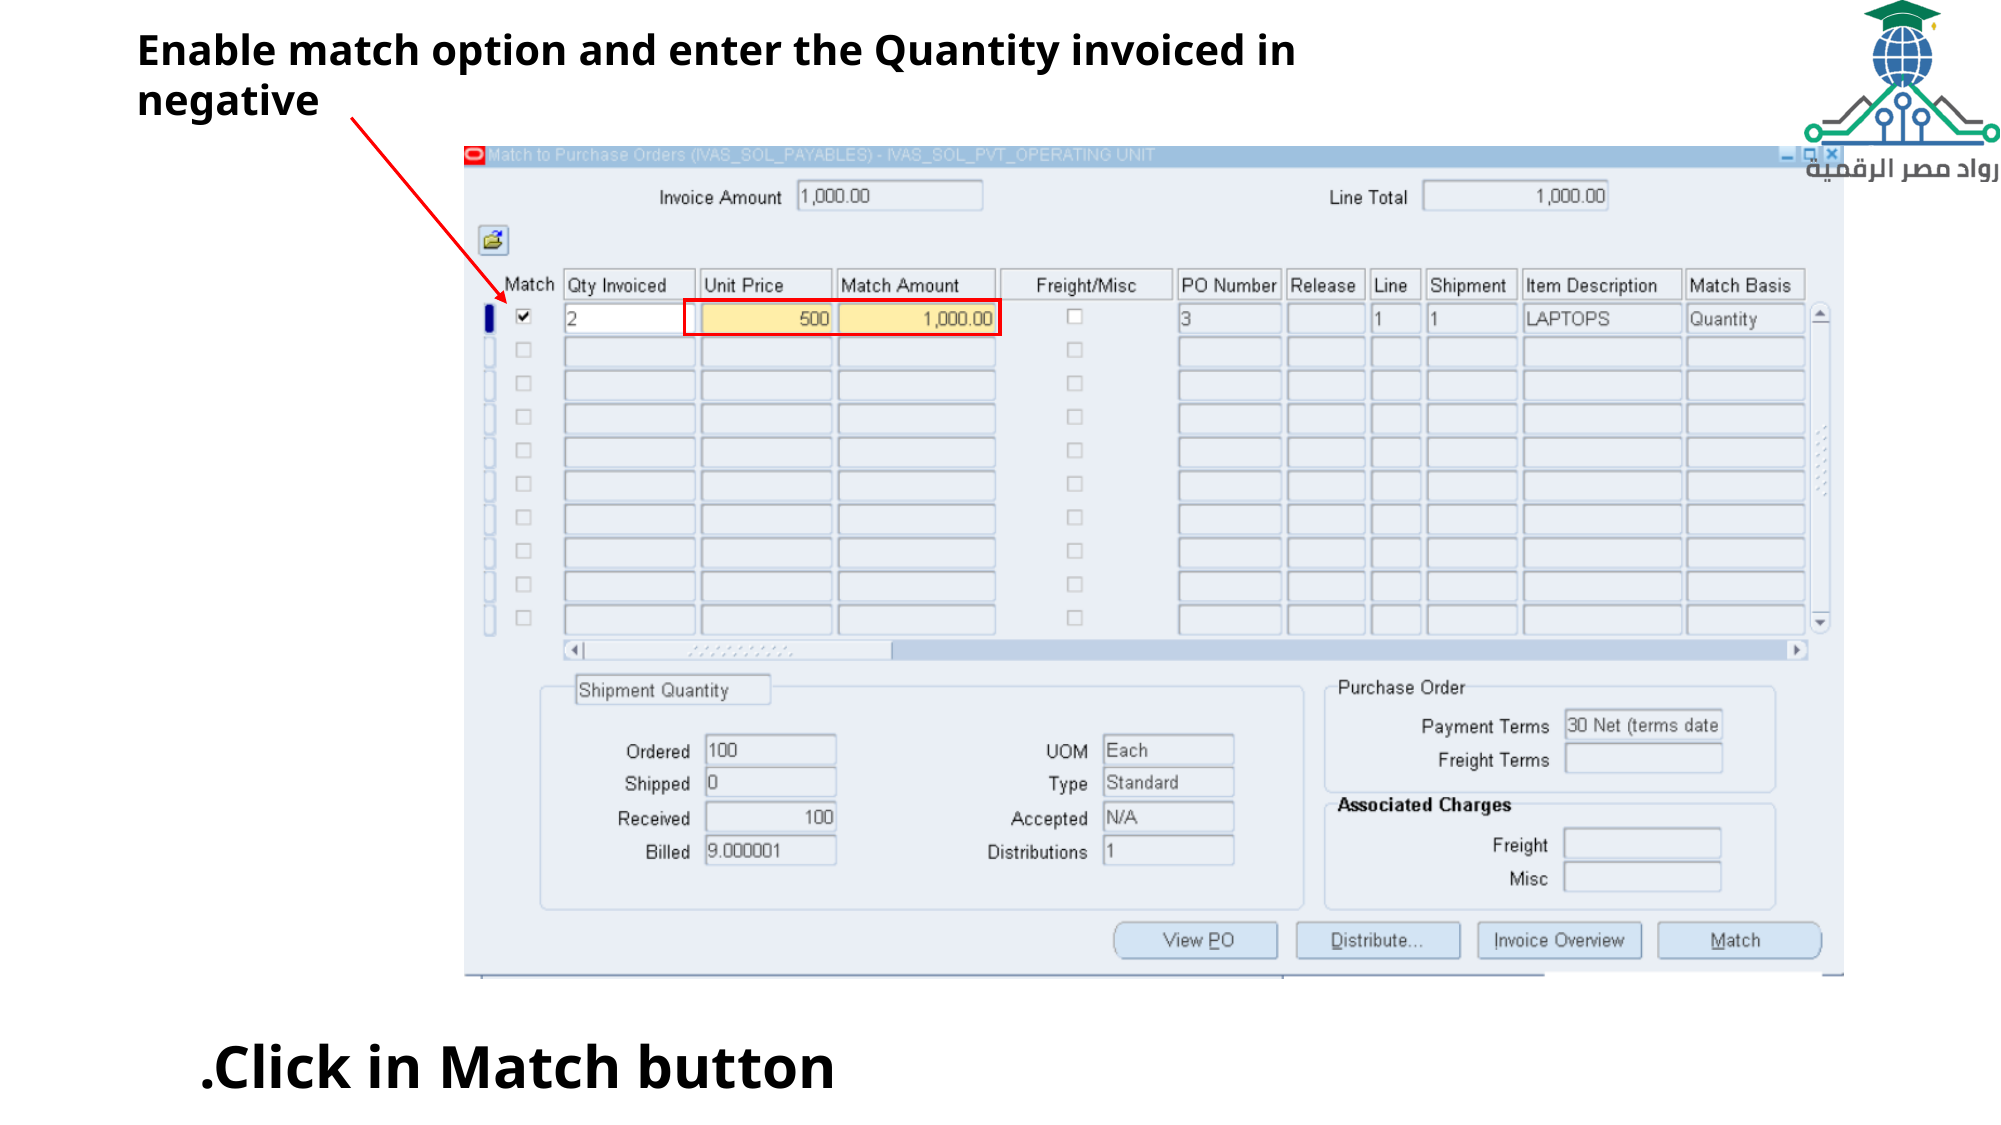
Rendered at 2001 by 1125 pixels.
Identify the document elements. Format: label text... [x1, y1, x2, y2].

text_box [350, 117, 508, 305]
text_box .Click in Match button [184, 1023, 1185, 1108]
picture [463, 0, 2000, 980]
text_box Enable match option and enter the Quantity invoiced in negative [121, 16, 1398, 131]
